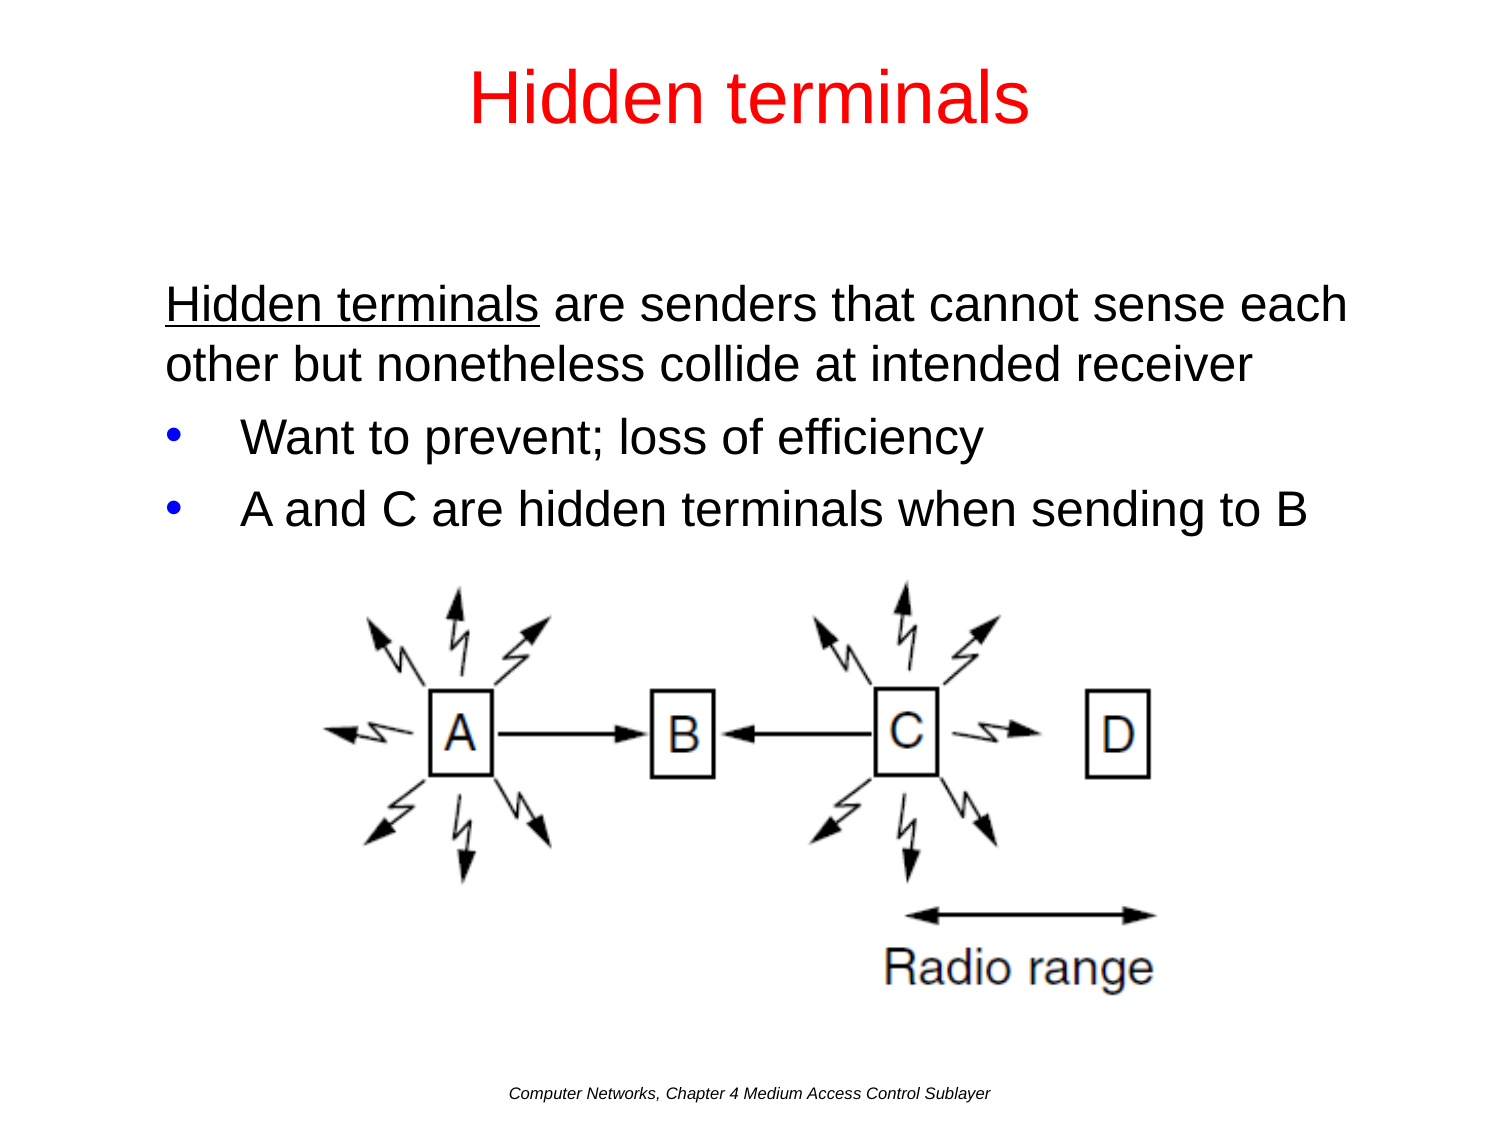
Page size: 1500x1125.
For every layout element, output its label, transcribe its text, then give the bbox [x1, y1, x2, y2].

title Hidden terminals [0, 0, 1500, 188]
footer Computer Networks, Chapter 4 Medium Access Control Sublayer [0, 1074, 1500, 1125]
picture [281, 565, 1219, 1013]
list Hidden terminals are senders that cannot sense each other but nonetheless collide at intended receiver Want to prevent; loss of efficiency A and C are hidden terminals when sending to B [150, 264, 1428, 1019]
